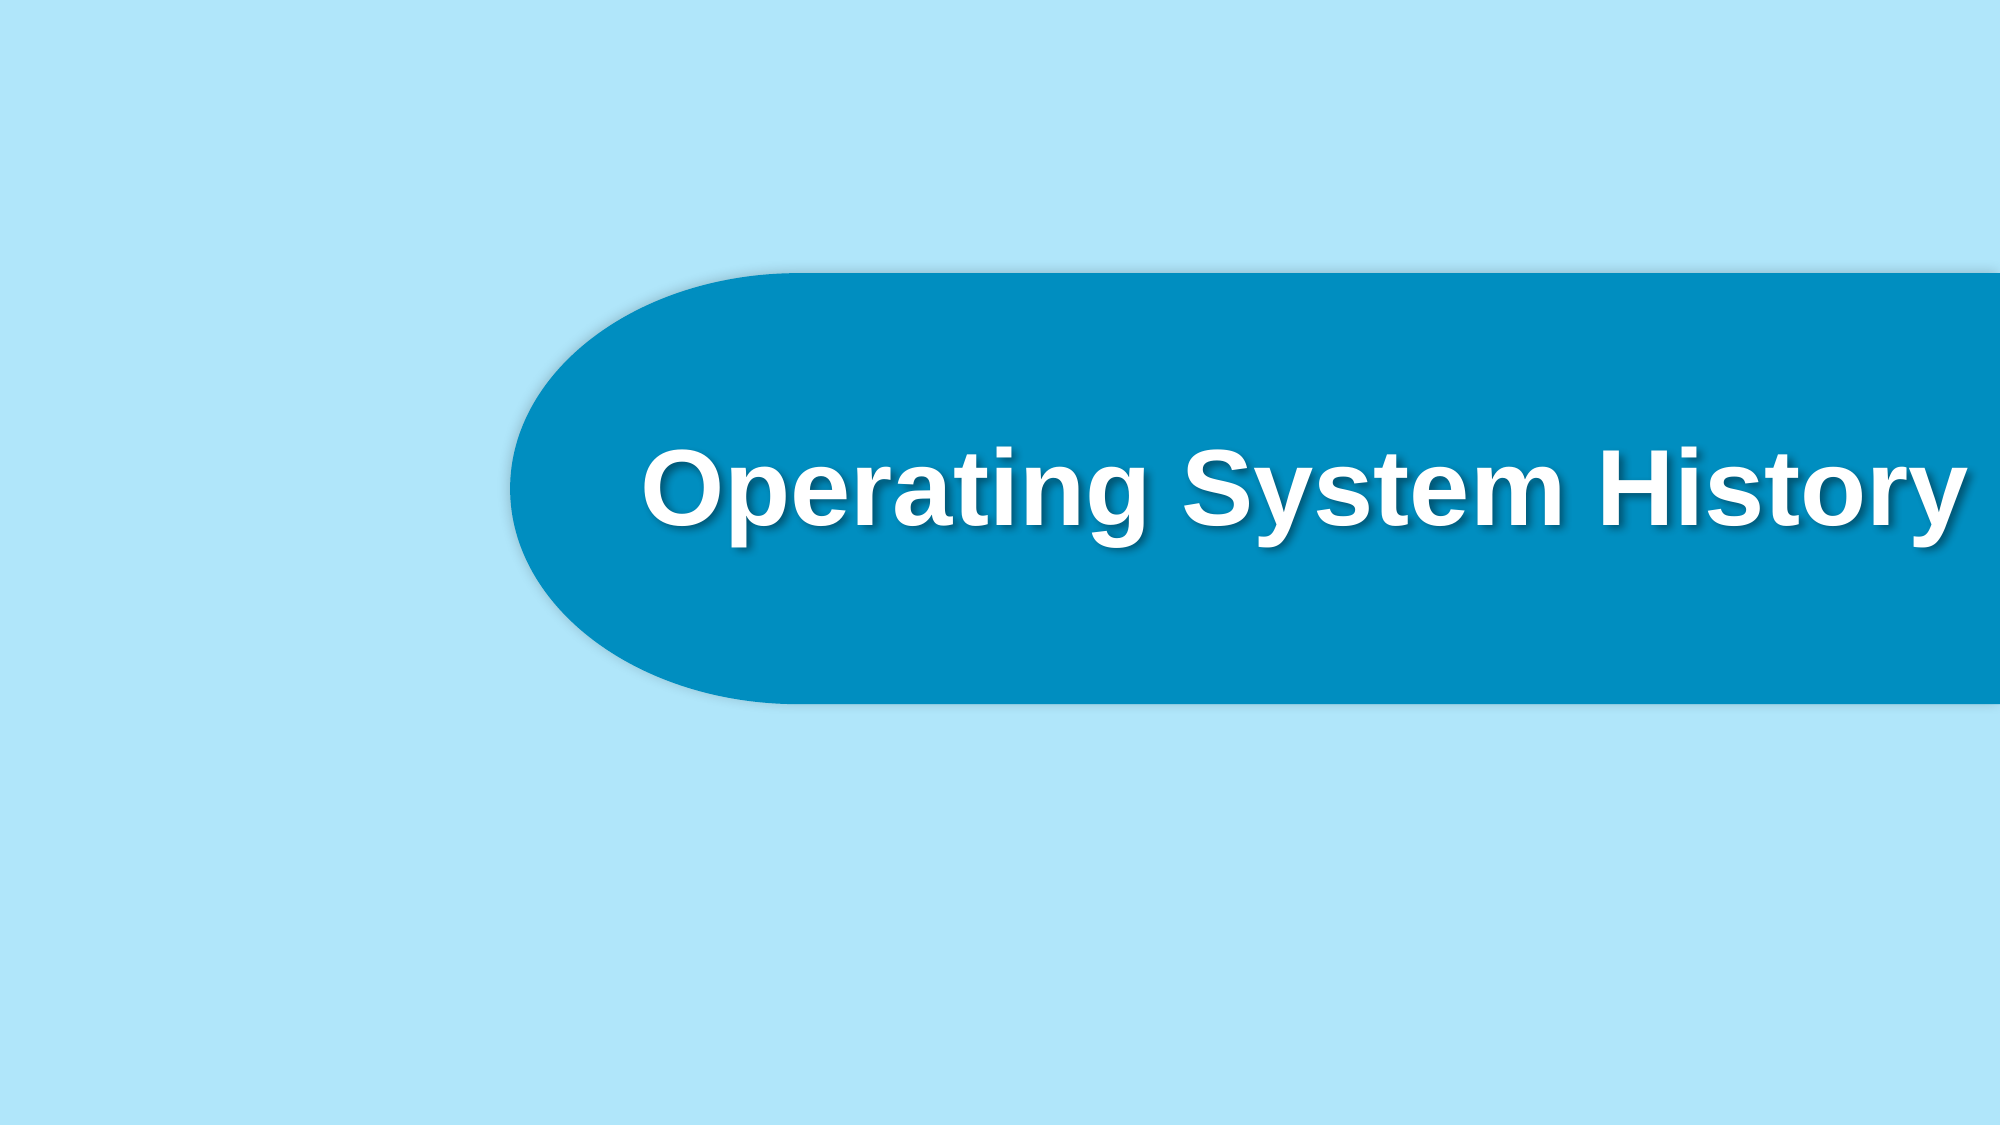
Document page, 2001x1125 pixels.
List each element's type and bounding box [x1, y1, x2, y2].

text_box [509, 272, 2000, 705]
